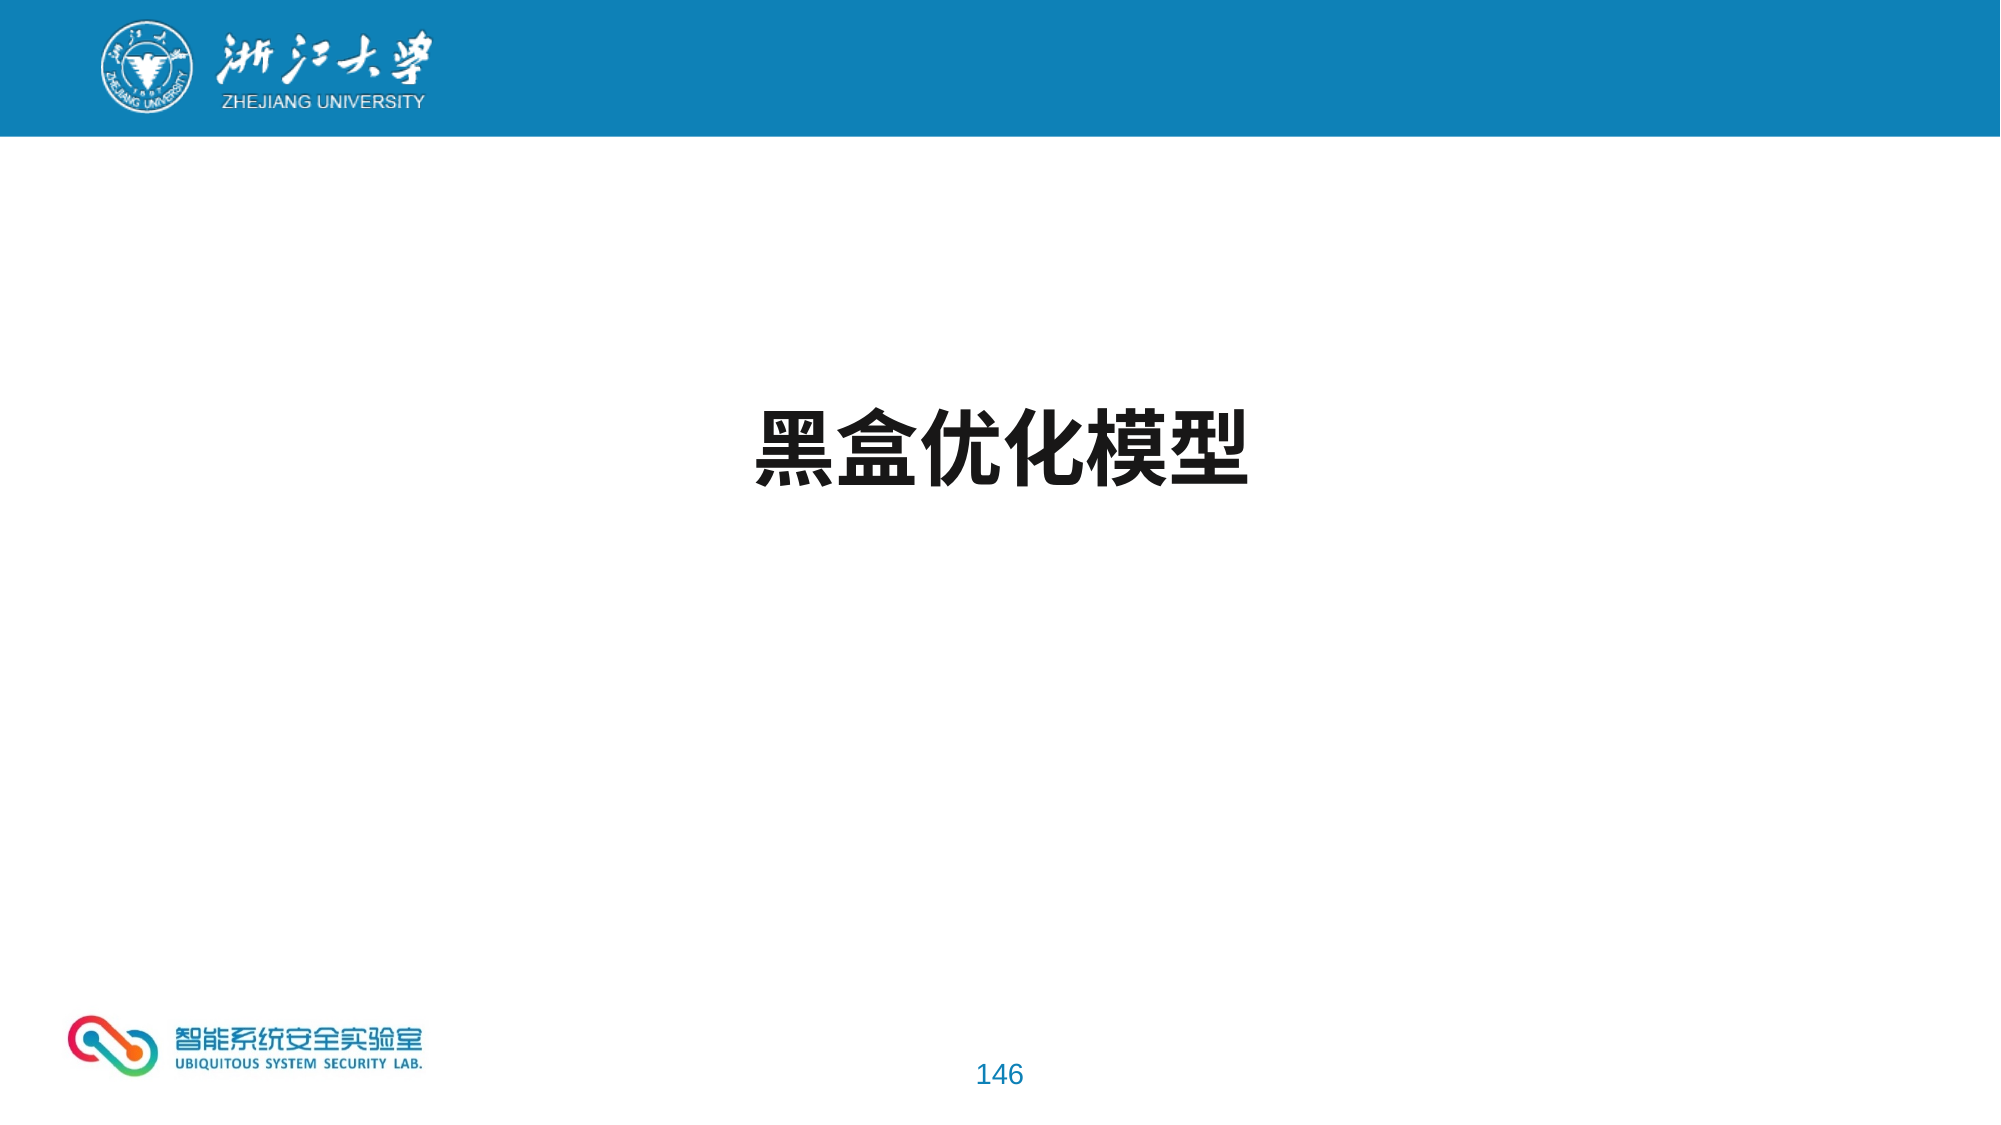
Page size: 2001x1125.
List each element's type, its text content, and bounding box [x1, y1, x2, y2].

picture [102, 21, 193, 114]
picture [50, 997, 447, 1093]
picture [317, 95, 425, 108]
picture [222, 95, 312, 108]
picture [391, 30, 432, 84]
text_box 黑盒优化模型 [186, 389, 1819, 504]
picture [216, 32, 274, 84]
picture [338, 33, 377, 74]
picture [368, 66, 380, 77]
picture [281, 33, 307, 84]
picture [312, 40, 330, 66]
